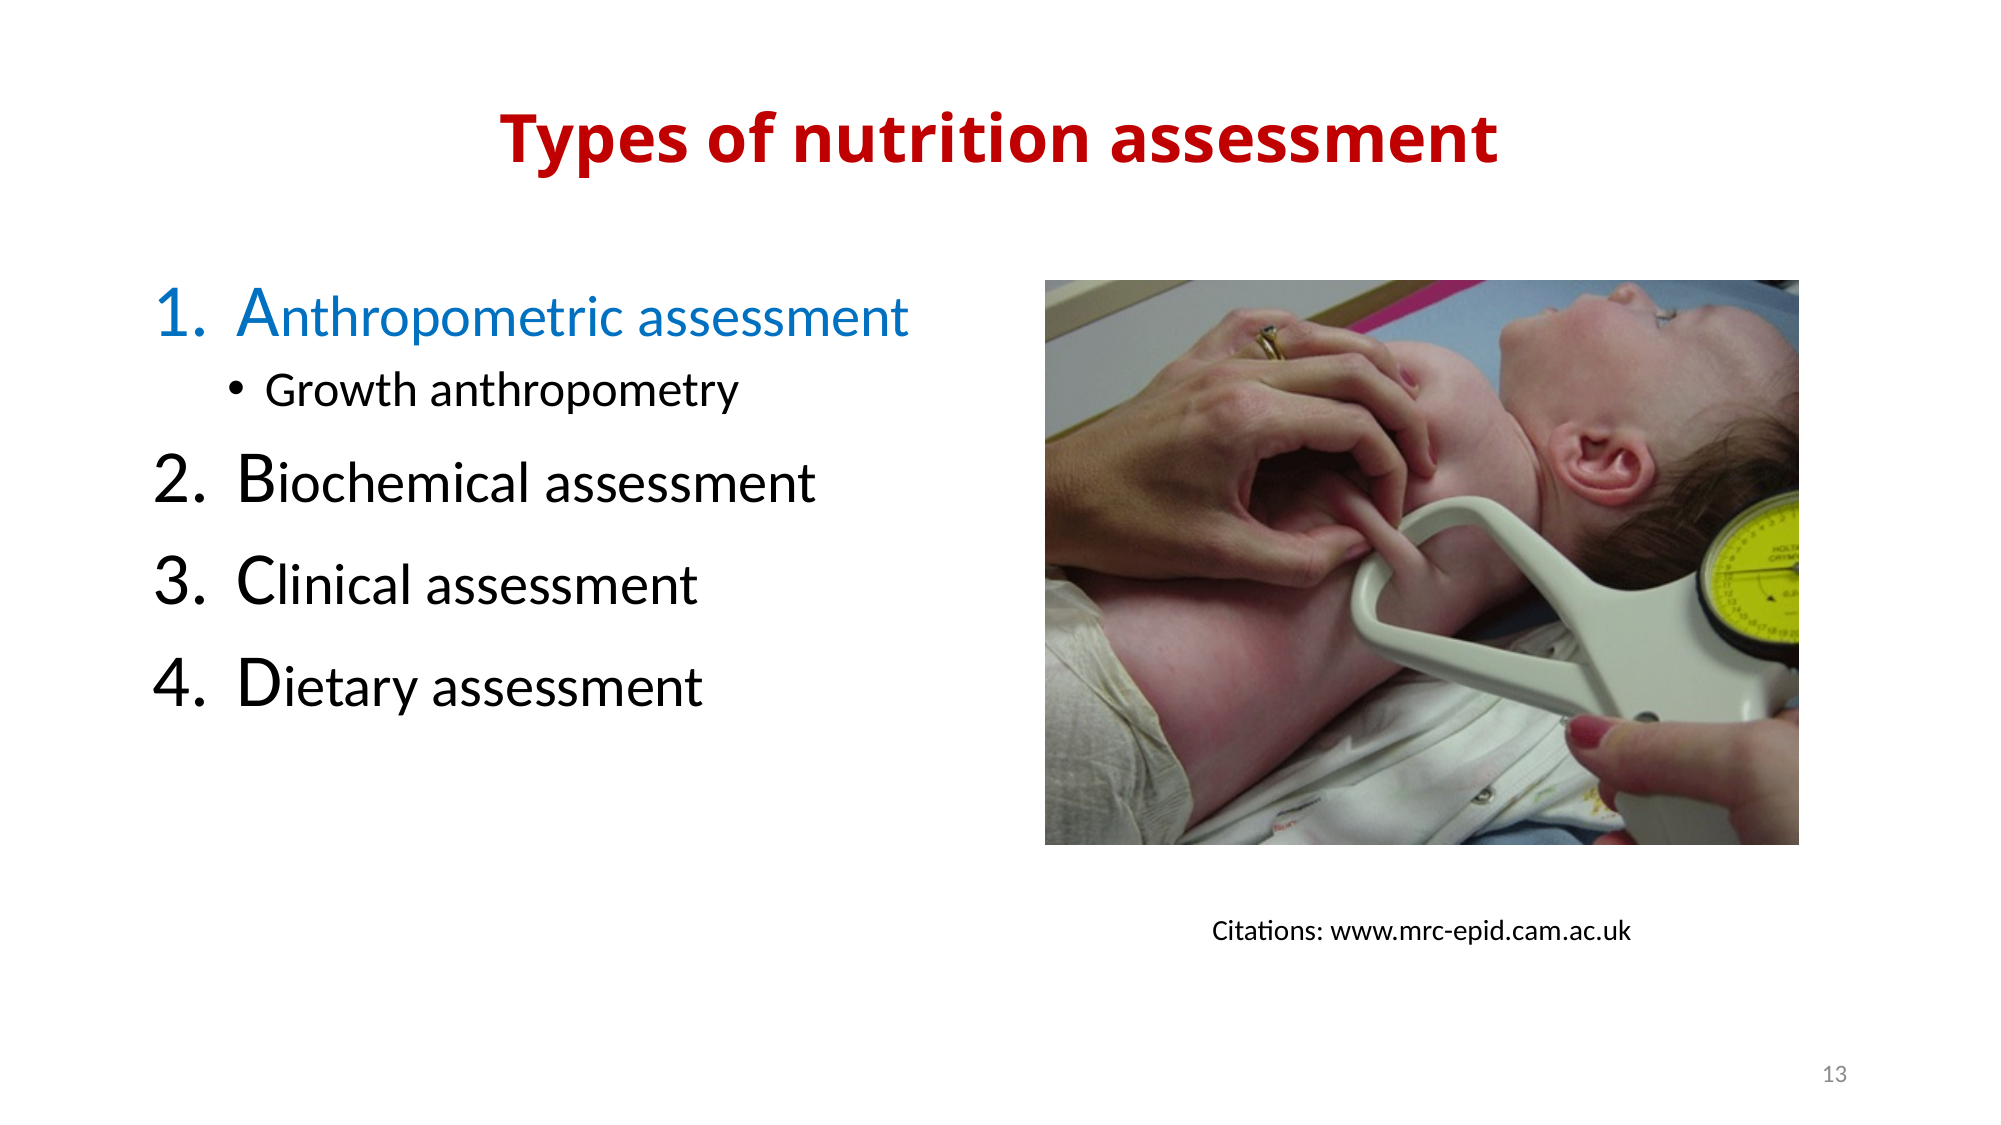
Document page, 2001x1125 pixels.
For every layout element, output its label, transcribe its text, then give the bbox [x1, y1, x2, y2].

slide_number 13 [1412, 1042, 1863, 1103]
picture [1045, 280, 1799, 845]
list Anthropometric assessment Growth anthropometry Biochemical assessment Clinical assessment Dietary assessment [137, 264, 1863, 1014]
text_box Citations: www.mrc-epid.cam.ac.uk [1197, 903, 1647, 954]
title Types of nutrition assessment [137, 59, 1863, 222]
